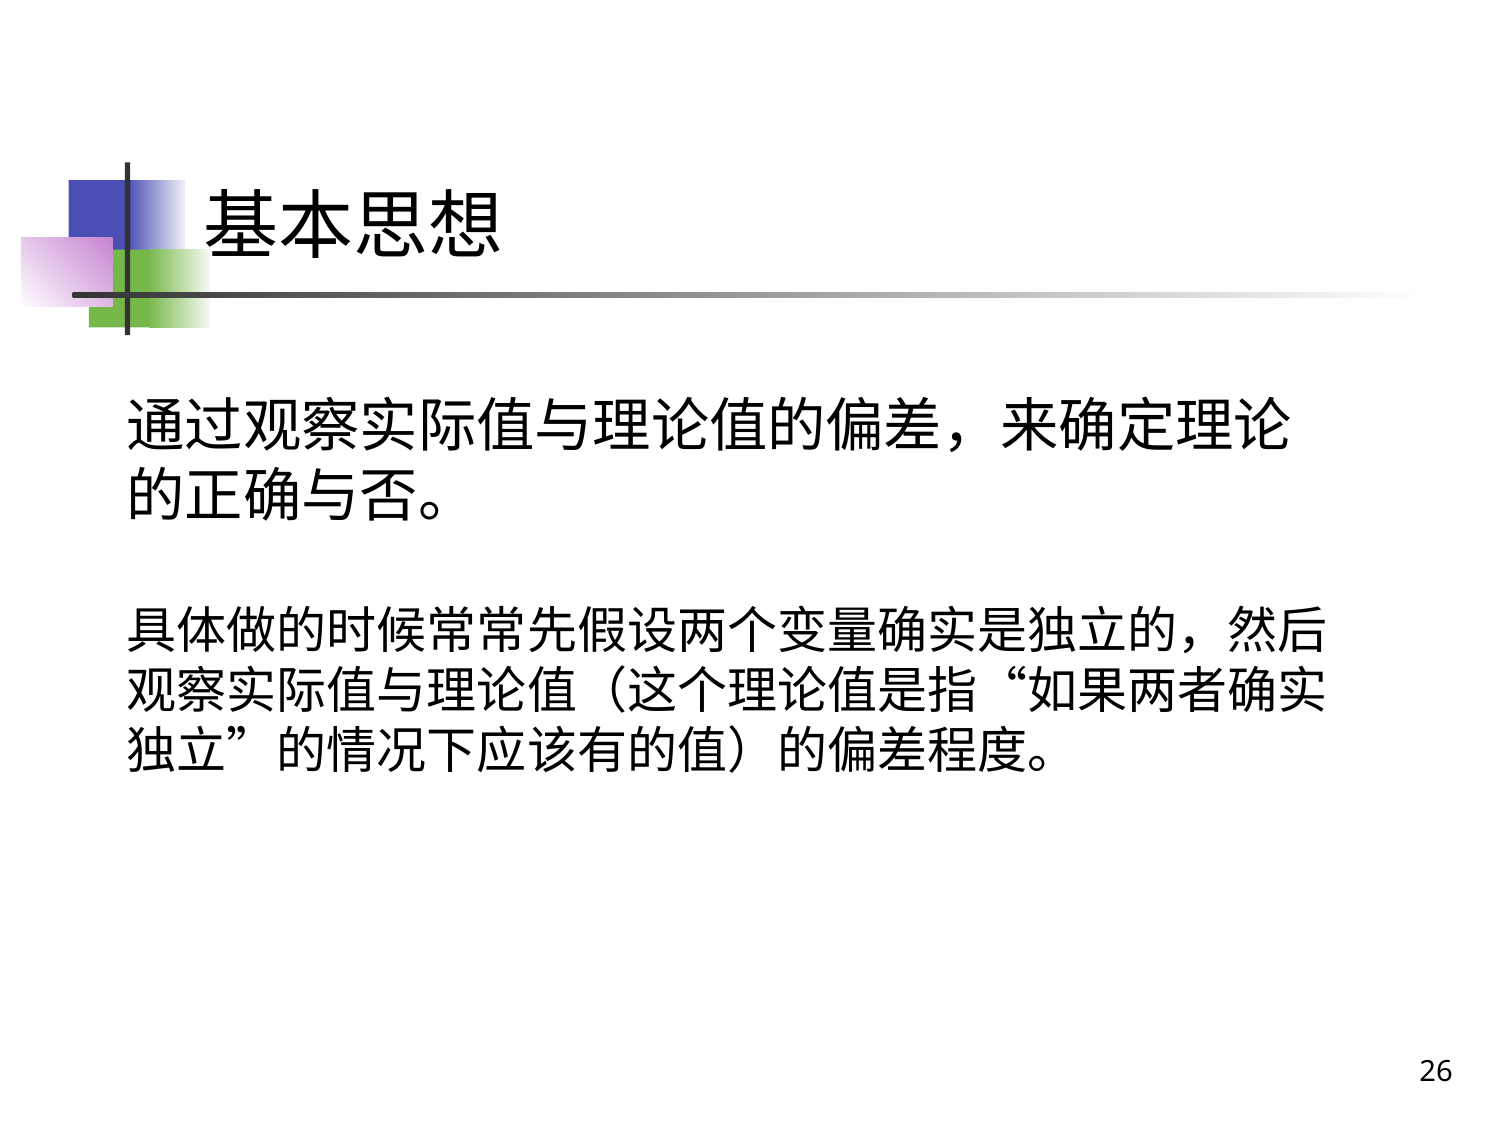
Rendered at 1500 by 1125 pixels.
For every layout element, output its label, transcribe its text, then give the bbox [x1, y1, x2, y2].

text_box 通过观察实际值与理论值的偏差，来确定理论的正确与否。 具体做的时候常常先假设两个变量确实是独立的，然后观察实际值与理论值（这个理论值是指“如果两者确实独立”的情况下应该有的值）的偏差程度。 [112, 381, 1353, 786]
slide_number 26 [1155, 1024, 1468, 1100]
title 基本思想 [188, 35, 1468, 275]
